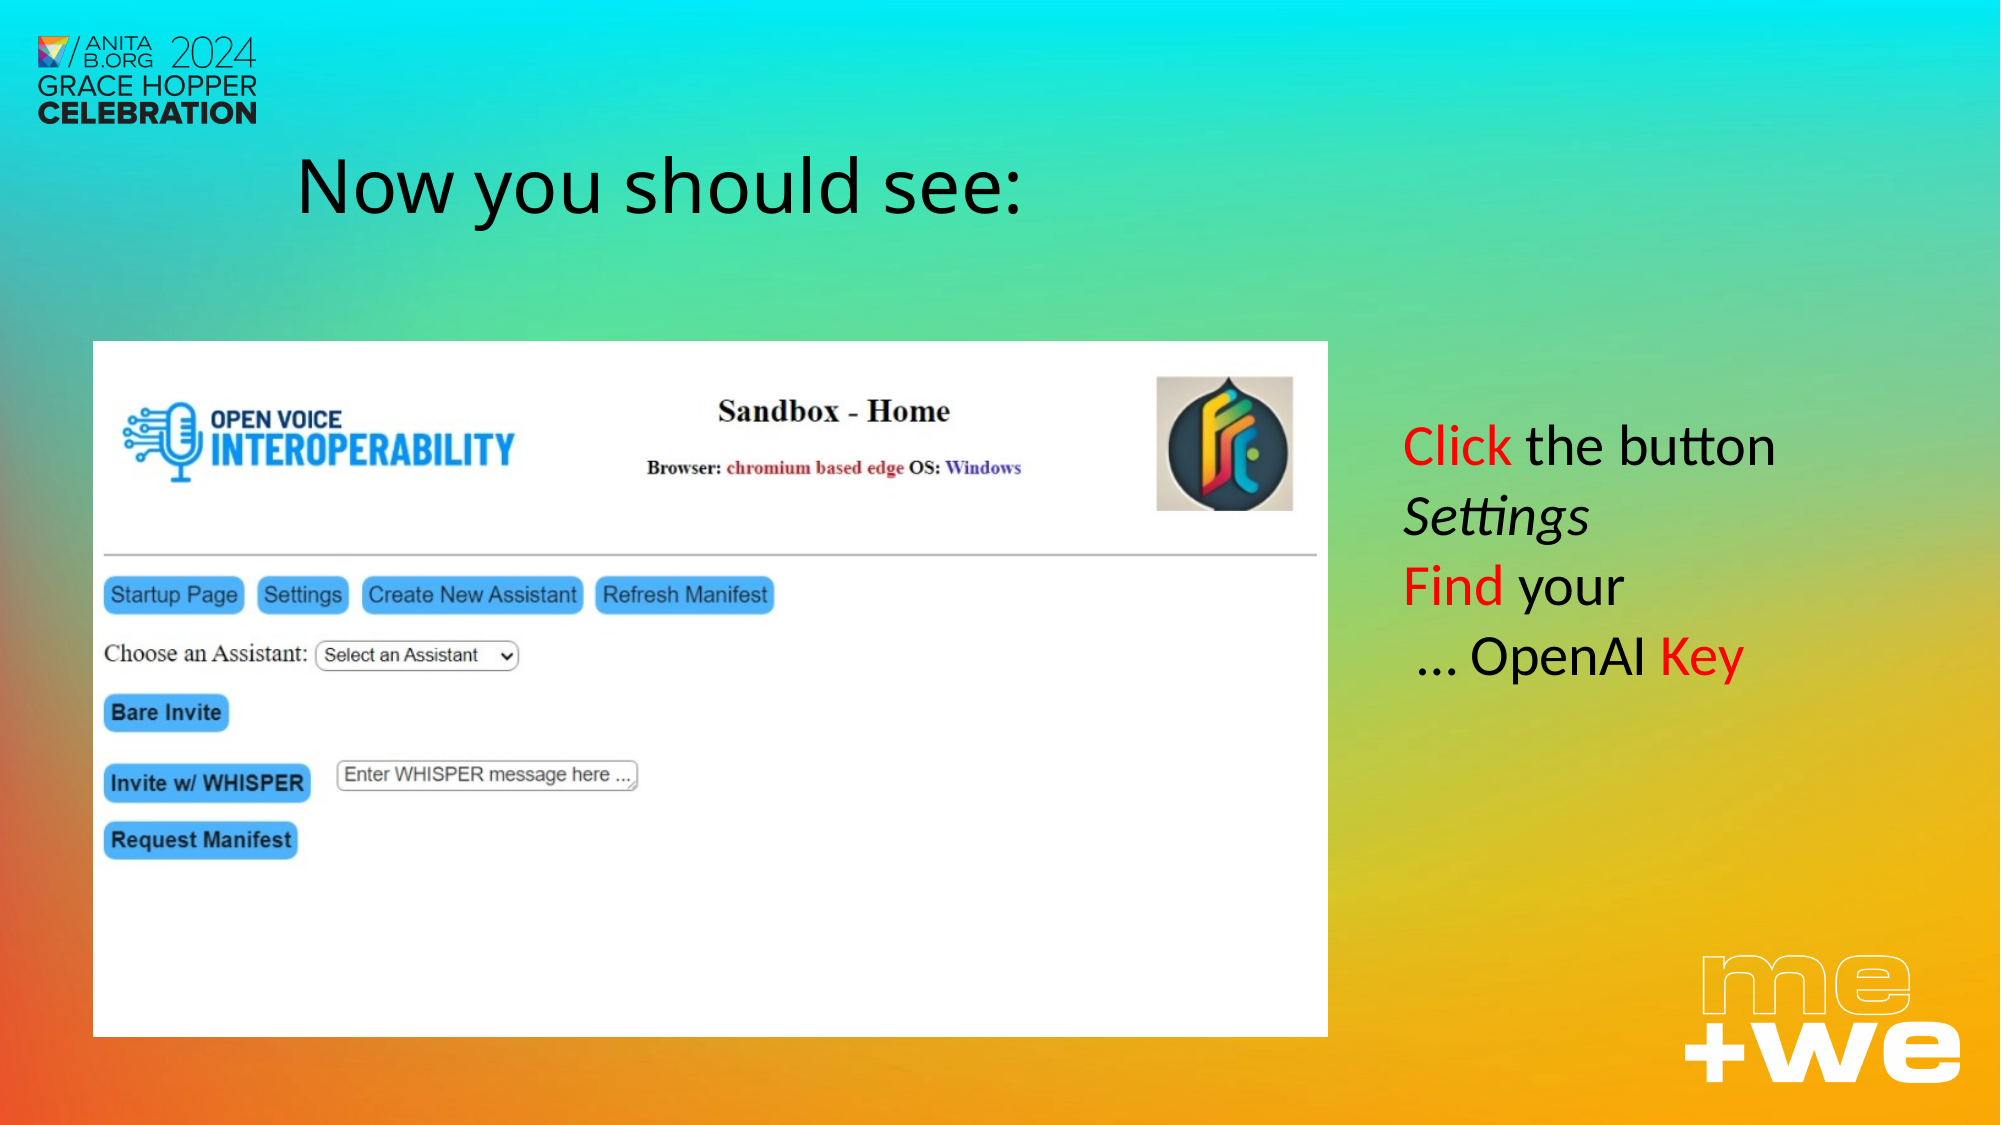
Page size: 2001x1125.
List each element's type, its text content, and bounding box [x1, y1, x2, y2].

text_box [1028, 310, 1627, 372]
title Now you should see: [280, 141, 1907, 253]
picture [0, 0, 2000, 1125]
text_box Click the button Settings Find your … OpenAI Key [1389, 399, 1950, 695]
